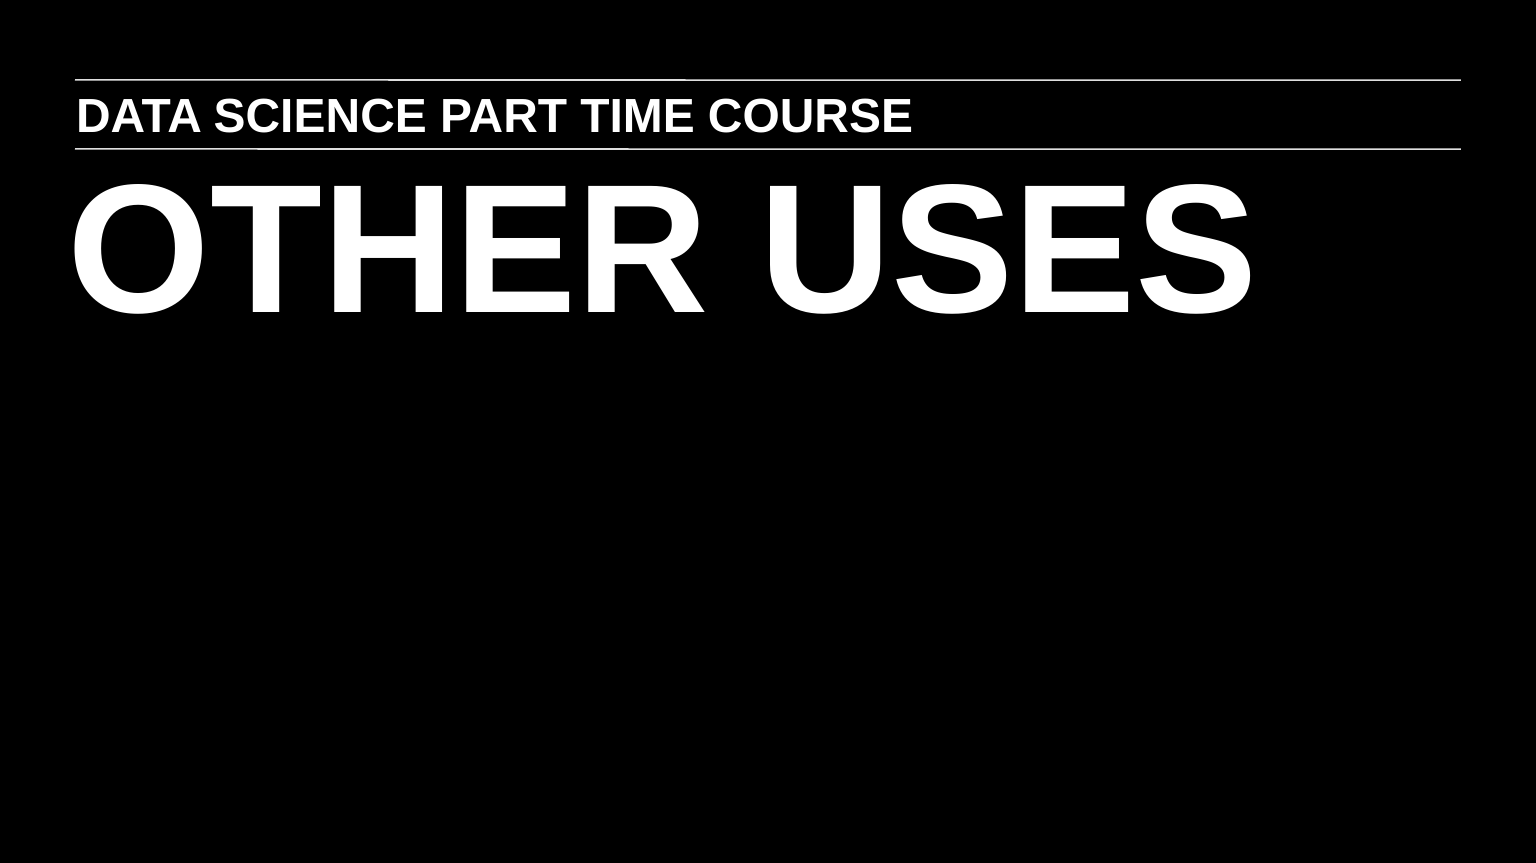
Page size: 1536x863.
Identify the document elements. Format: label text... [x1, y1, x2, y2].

list DATA SCIENCE PART TIME COURSE [60, 80, 1112, 184]
title OTHER USES [56, 182, 1440, 823]
